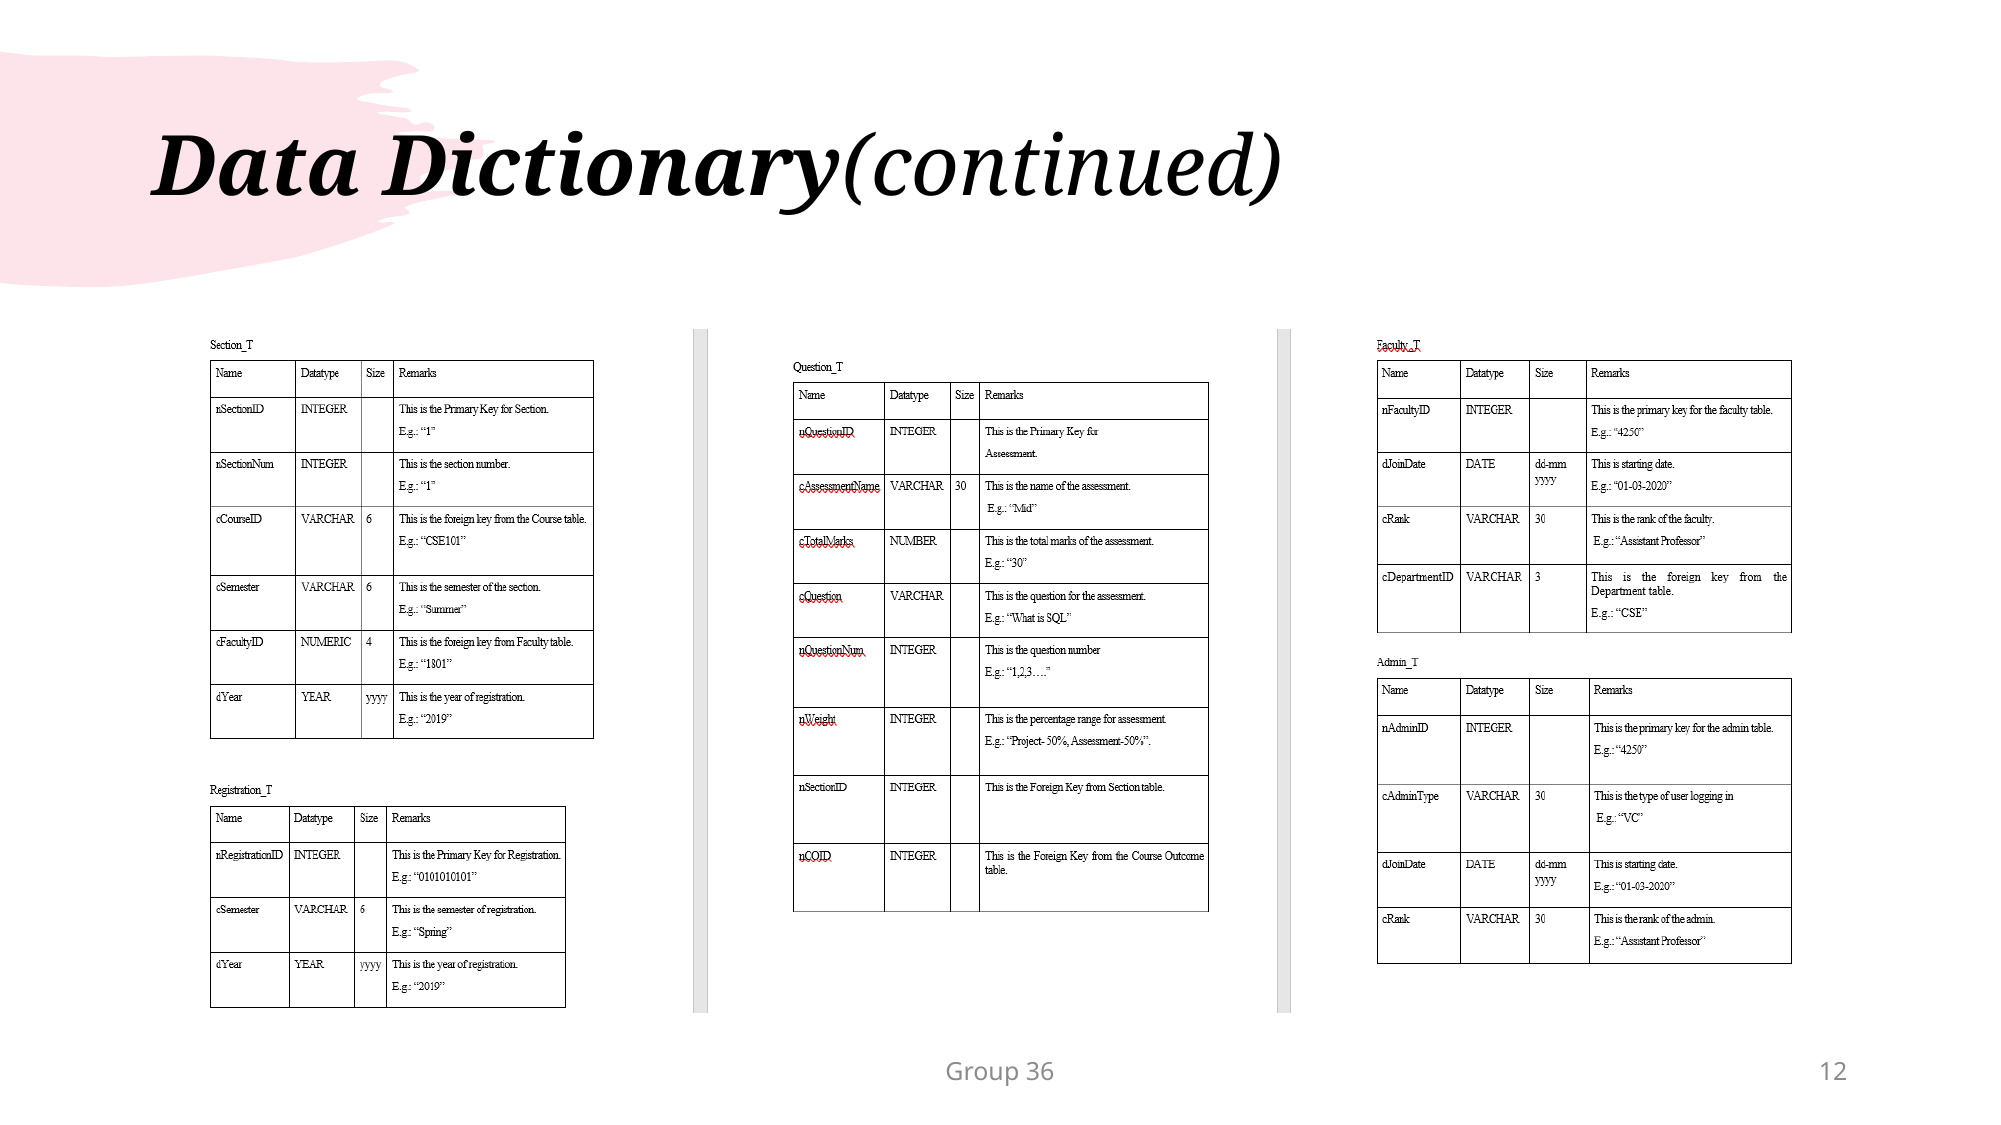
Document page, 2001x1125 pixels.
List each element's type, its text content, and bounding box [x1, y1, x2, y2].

title Data Dictionary(continued) [137, 59, 1863, 278]
slide_number 12 [1412, 1042, 1863, 1103]
picture [172, 329, 1828, 1013]
footer Group 36 [662, 1042, 1338, 1103]
